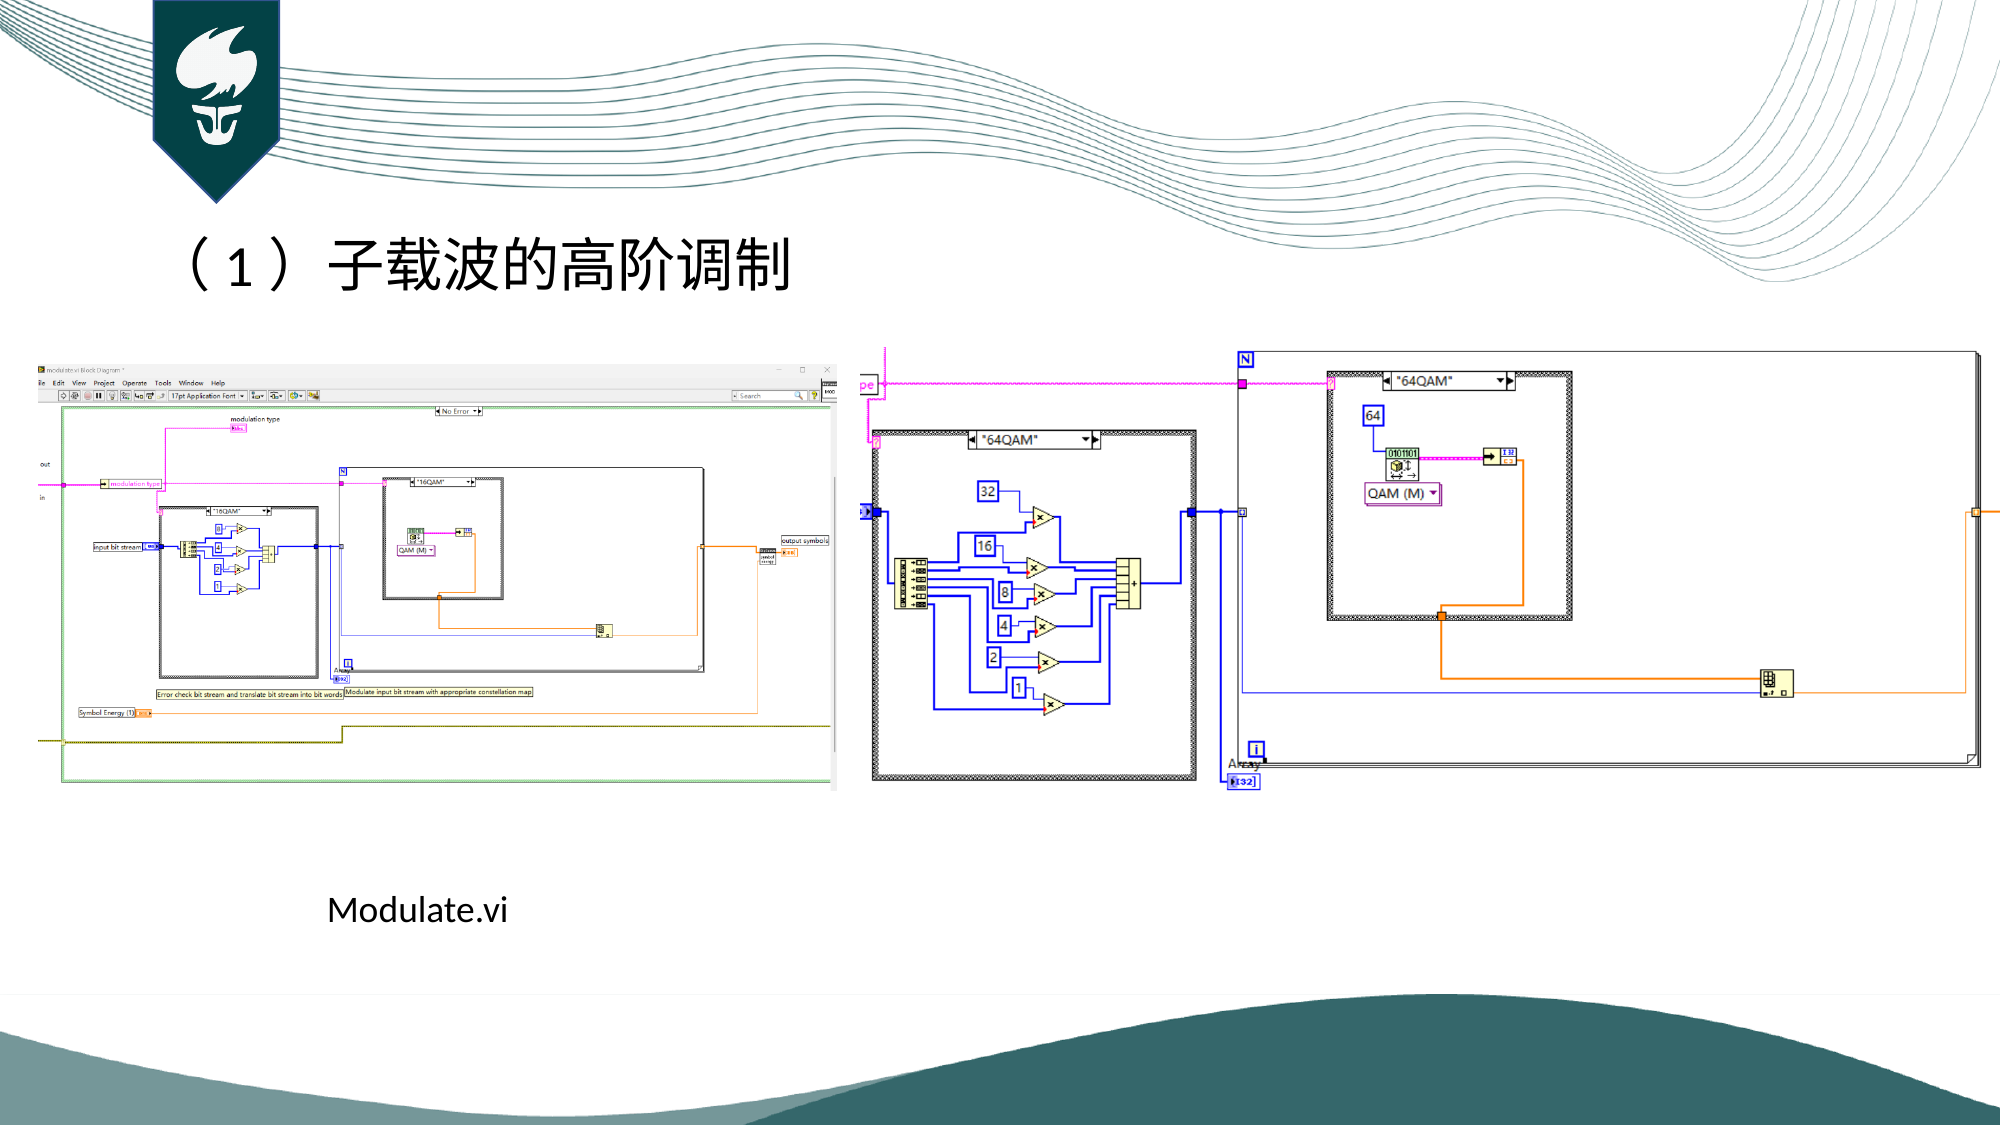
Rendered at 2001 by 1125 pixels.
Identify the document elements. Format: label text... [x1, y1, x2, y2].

picture [0, 0, 2000, 282]
picture [860, 347, 2000, 792]
text_box Modulate.vi [312, 877, 524, 938]
list （1）子载波的高阶调制 [137, 282, 1863, 943]
picture [38, 364, 837, 791]
picture [0, 994, 2000, 1125]
